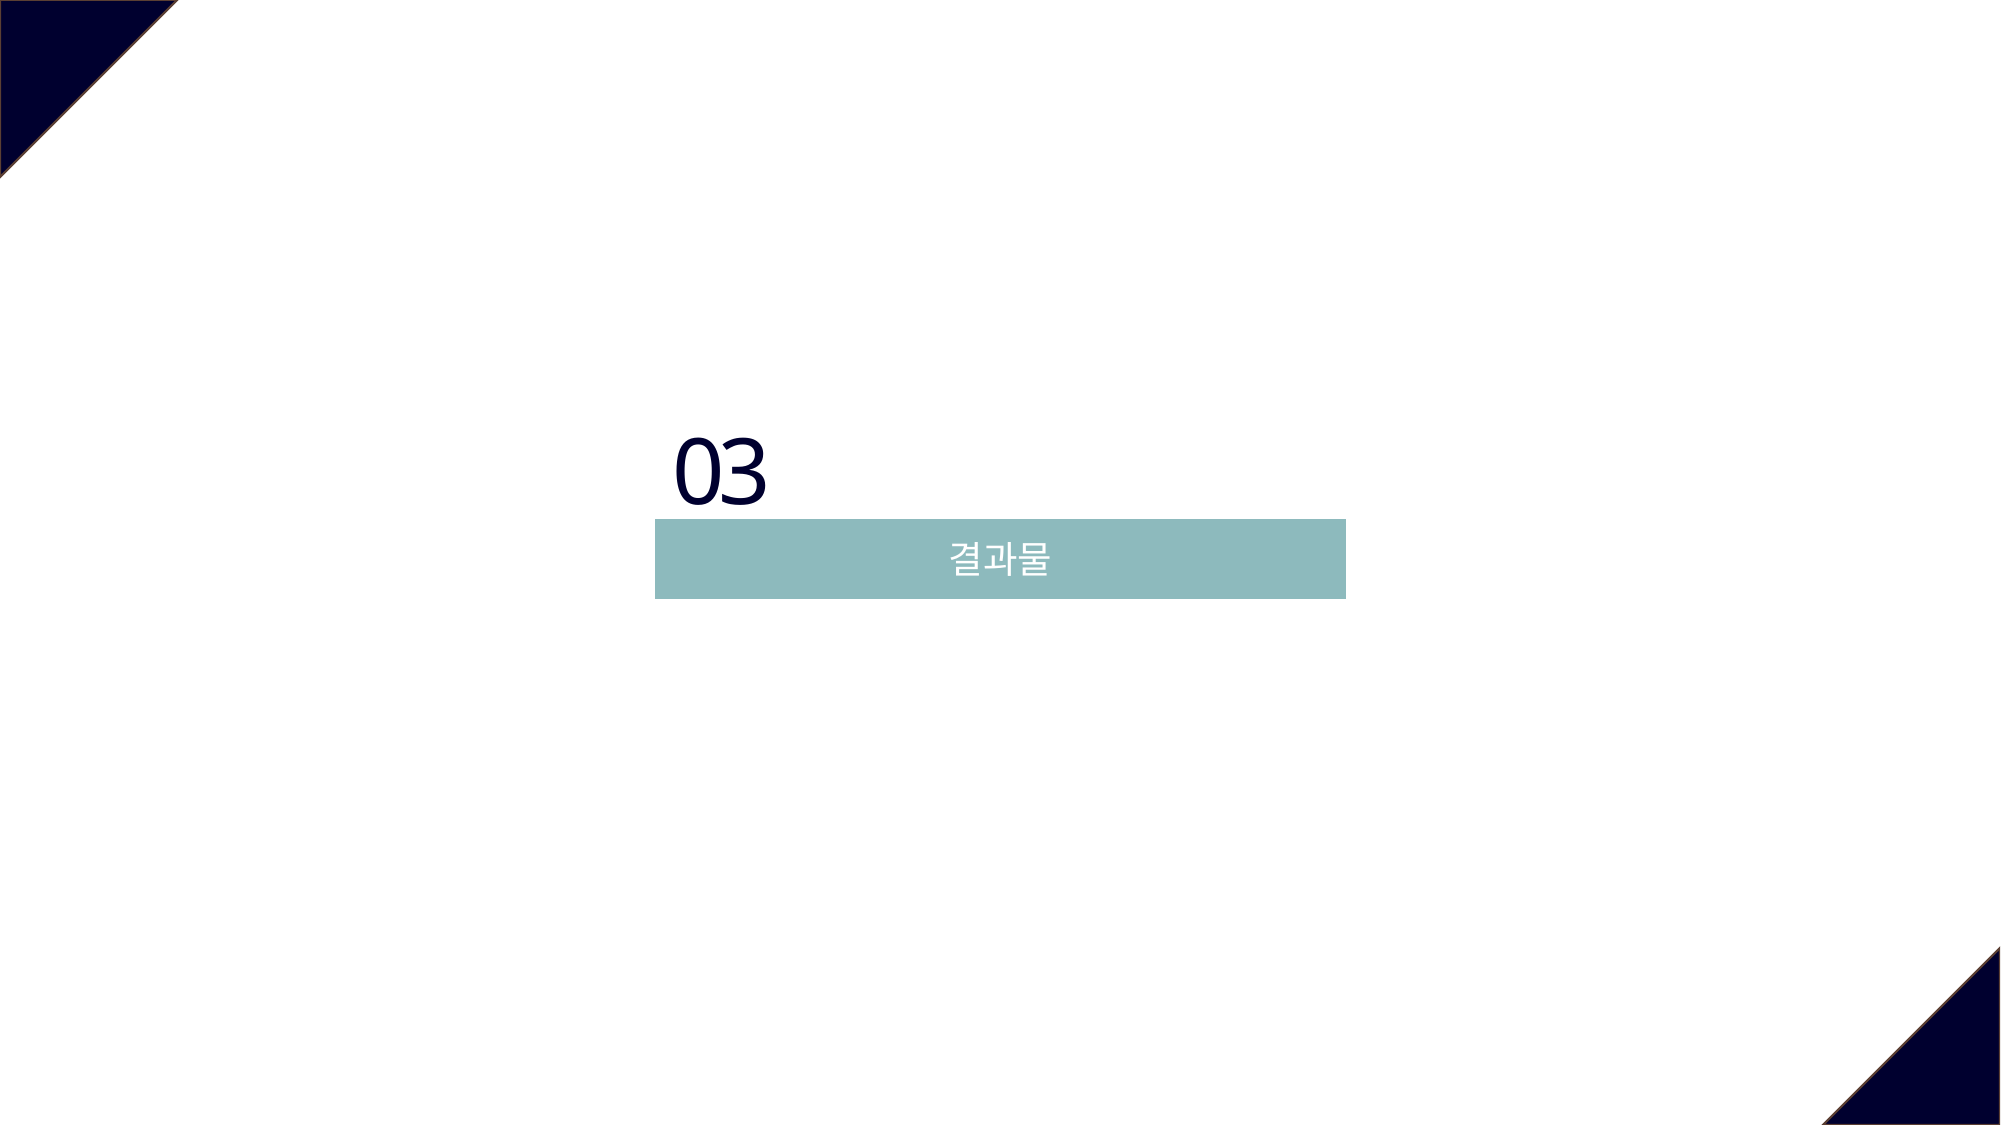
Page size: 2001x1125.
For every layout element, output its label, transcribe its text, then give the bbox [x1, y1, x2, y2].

text_box 03 [657, 405, 786, 519]
text_box 결과물 [655, 519, 1346, 599]
